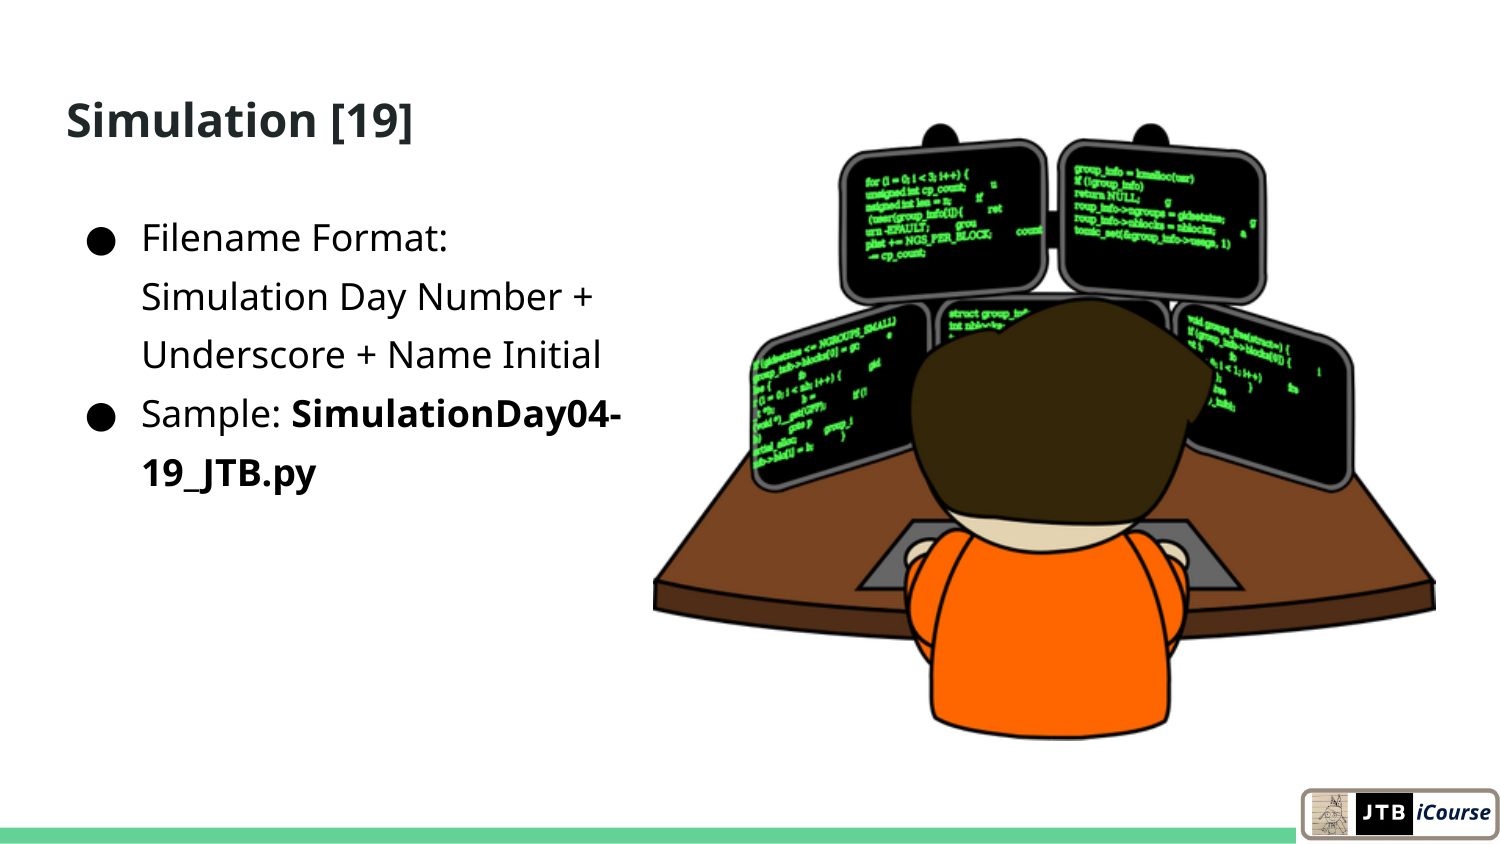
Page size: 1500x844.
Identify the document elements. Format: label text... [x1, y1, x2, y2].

title Simulation [19] [51, 72, 1449, 167]
list Filename Format: Simulation Day Number + Underscore + Name Initial Sample: SimulationDay04-19_JTB.py [51, 189, 644, 750]
picture [1296, 782, 1500, 844]
picture [653, 123, 1436, 741]
